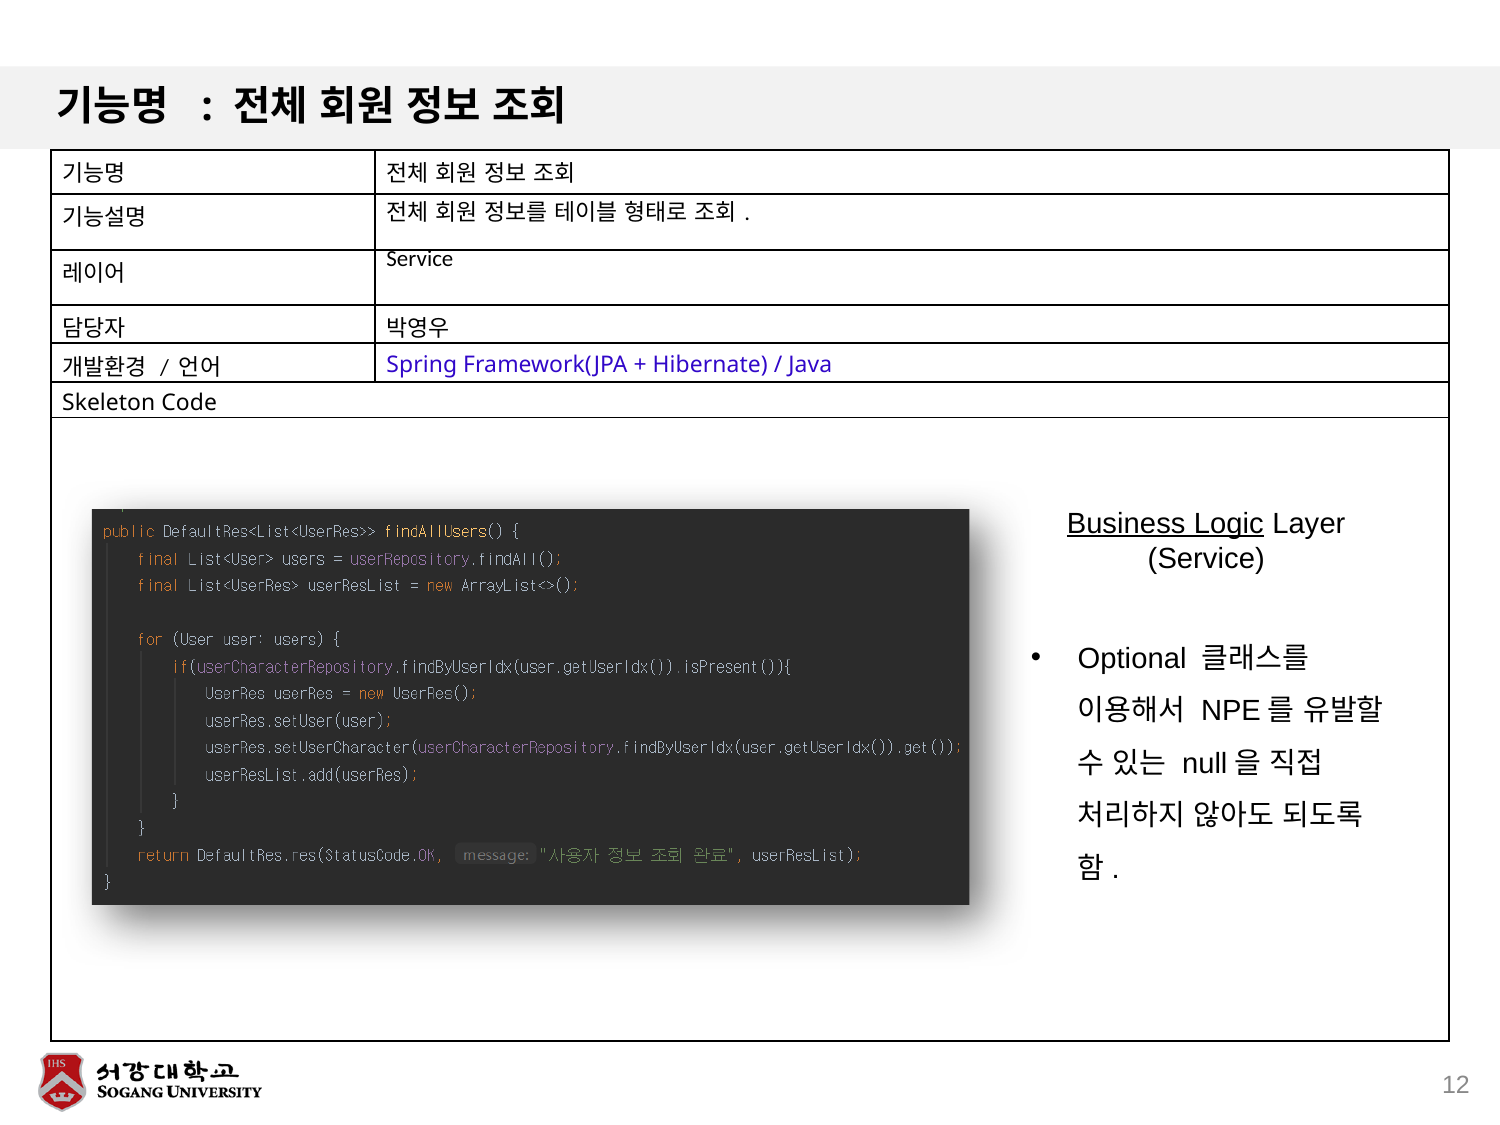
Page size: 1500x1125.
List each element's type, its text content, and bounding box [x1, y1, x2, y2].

table_header 전체 회원 정보 조회 [376, 151, 1448, 193]
picture [91, 509, 970, 905]
table_cell 담당자 [52, 306, 374, 342]
slide_number 12 [1147, 1053, 1485, 1114]
table_cell 전체 회원 정보를 테이블 형태로 조회. [376, 195, 1448, 249]
table_cell Service [376, 251, 1448, 304]
table_cell 박영우 [376, 306, 1448, 342]
table_cell 기능설명 [52, 195, 374, 249]
table_header 기능명 [52, 151, 374, 193]
table_cell 레이어 [52, 251, 374, 304]
table_cell Spring Framework(JPA + Hibernate) / Java [376, 344, 1448, 381]
text_box Optional 클래스를 이용해서 NPE를 유발할 수 있는 null을 직접 처리하지 않아도 되도록 함. [1018, 614, 1409, 892]
title 기능명 : 전체 회원 정보 조회 [41, 64, 1459, 149]
table_cell [52, 418, 1448, 1040]
table_cell Skeleton Code [52, 383, 1448, 417]
table_cell 개발환경 / 언어 [52, 344, 374, 381]
text_box Business Logic Layer (Service) [1010, 496, 1403, 582]
picture [0, 1031, 294, 1125]
